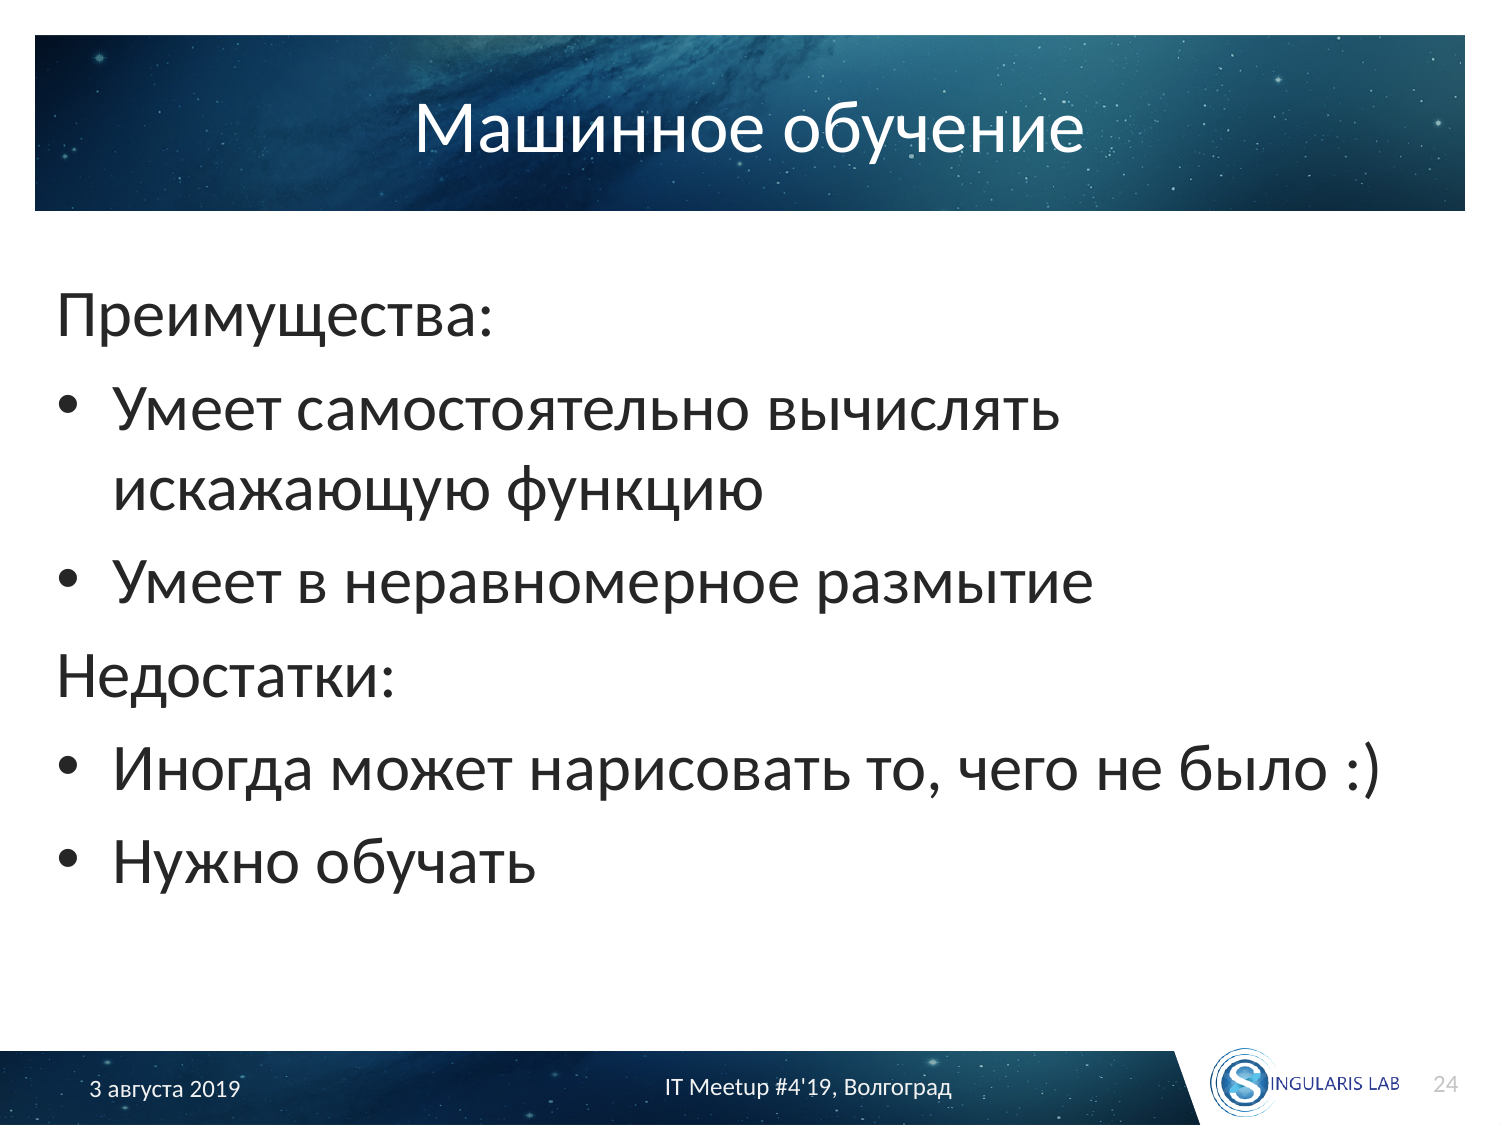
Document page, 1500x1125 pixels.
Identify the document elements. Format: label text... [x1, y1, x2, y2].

list Преимущества: Умеет самостоятельно вычислять искажающую функцию Умеет в неравномерное размытие Недостатки: Иногда может нарисовать то, чего не было :) Нужно обучать [41, 262, 1425, 973]
footer IT Meetup #4'19, Волгоград [457, 1057, 1161, 1115]
slide_number 3 августа 2019 [74, 1058, 433, 1117]
picture [0, 1051, 1200, 1125]
slide_number 24 [1406, 1053, 1486, 1113]
picture [1210, 1048, 1399, 1117]
title Машинное обучение [35, 35, 1465, 211]
